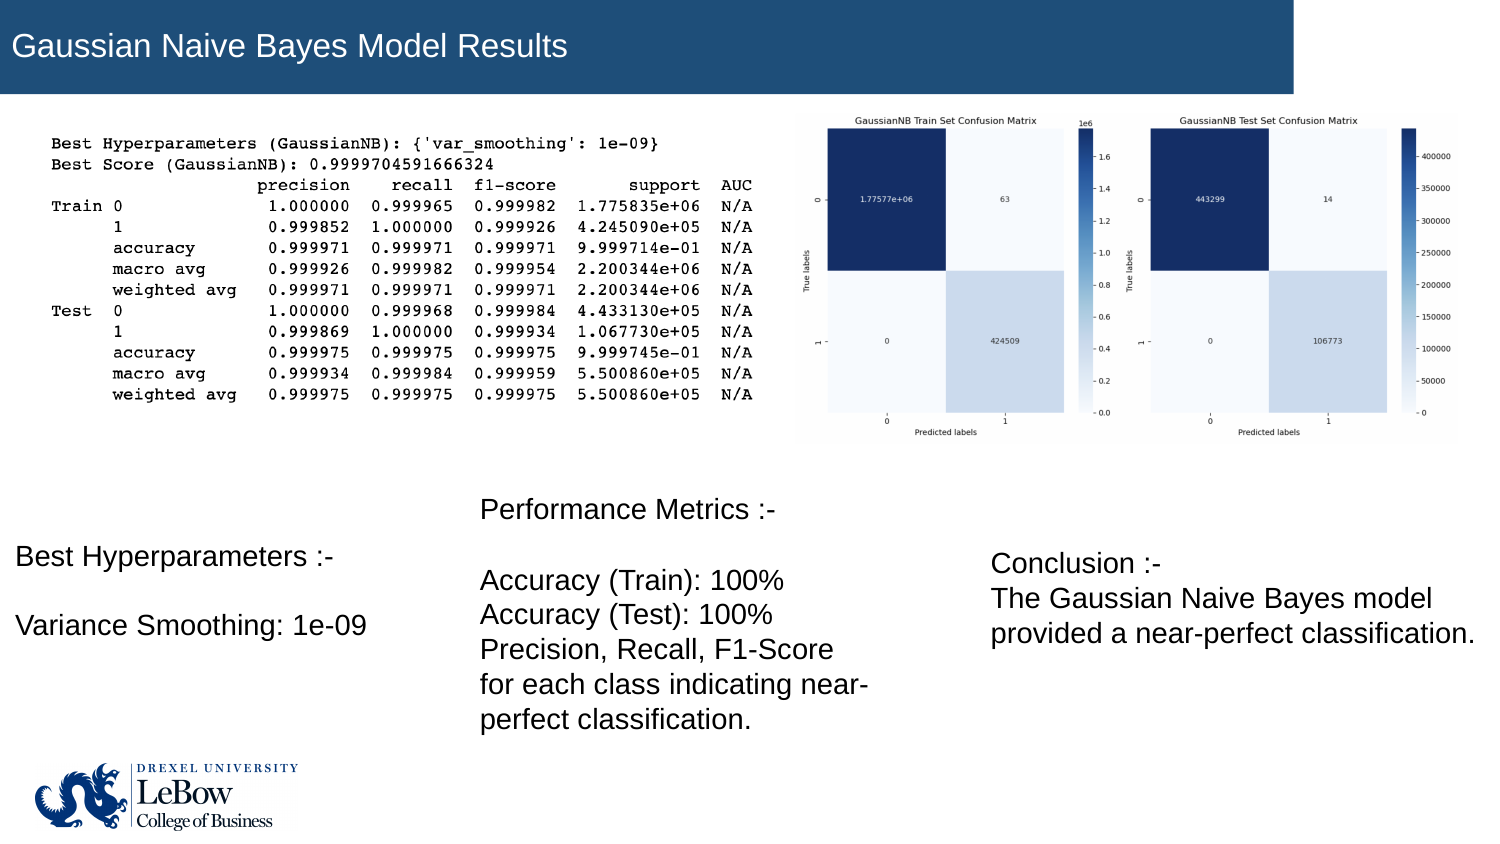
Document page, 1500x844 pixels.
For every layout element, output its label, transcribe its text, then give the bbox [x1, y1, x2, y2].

picture [35, 126, 765, 417]
text_box Performance Metrics :- Accuracy (Train): 100% Accuracy (Test): 100% Precision, Recall, F1-Score for each class indicating near-perfect classification. [464, 475, 889, 786]
text_box Conclusion :- The Gaussian Naive Bayes model provided a near-perfect classification. [975, 529, 1500, 665]
picture [795, 113, 1458, 445]
title Gaussian Naive Bayes Model Results [0, 0, 1294, 95]
text_box Best Hyperparameters :- Variance Smoothing: 1e-09 [0, 521, 464, 657]
picture [35, 763, 298, 831]
